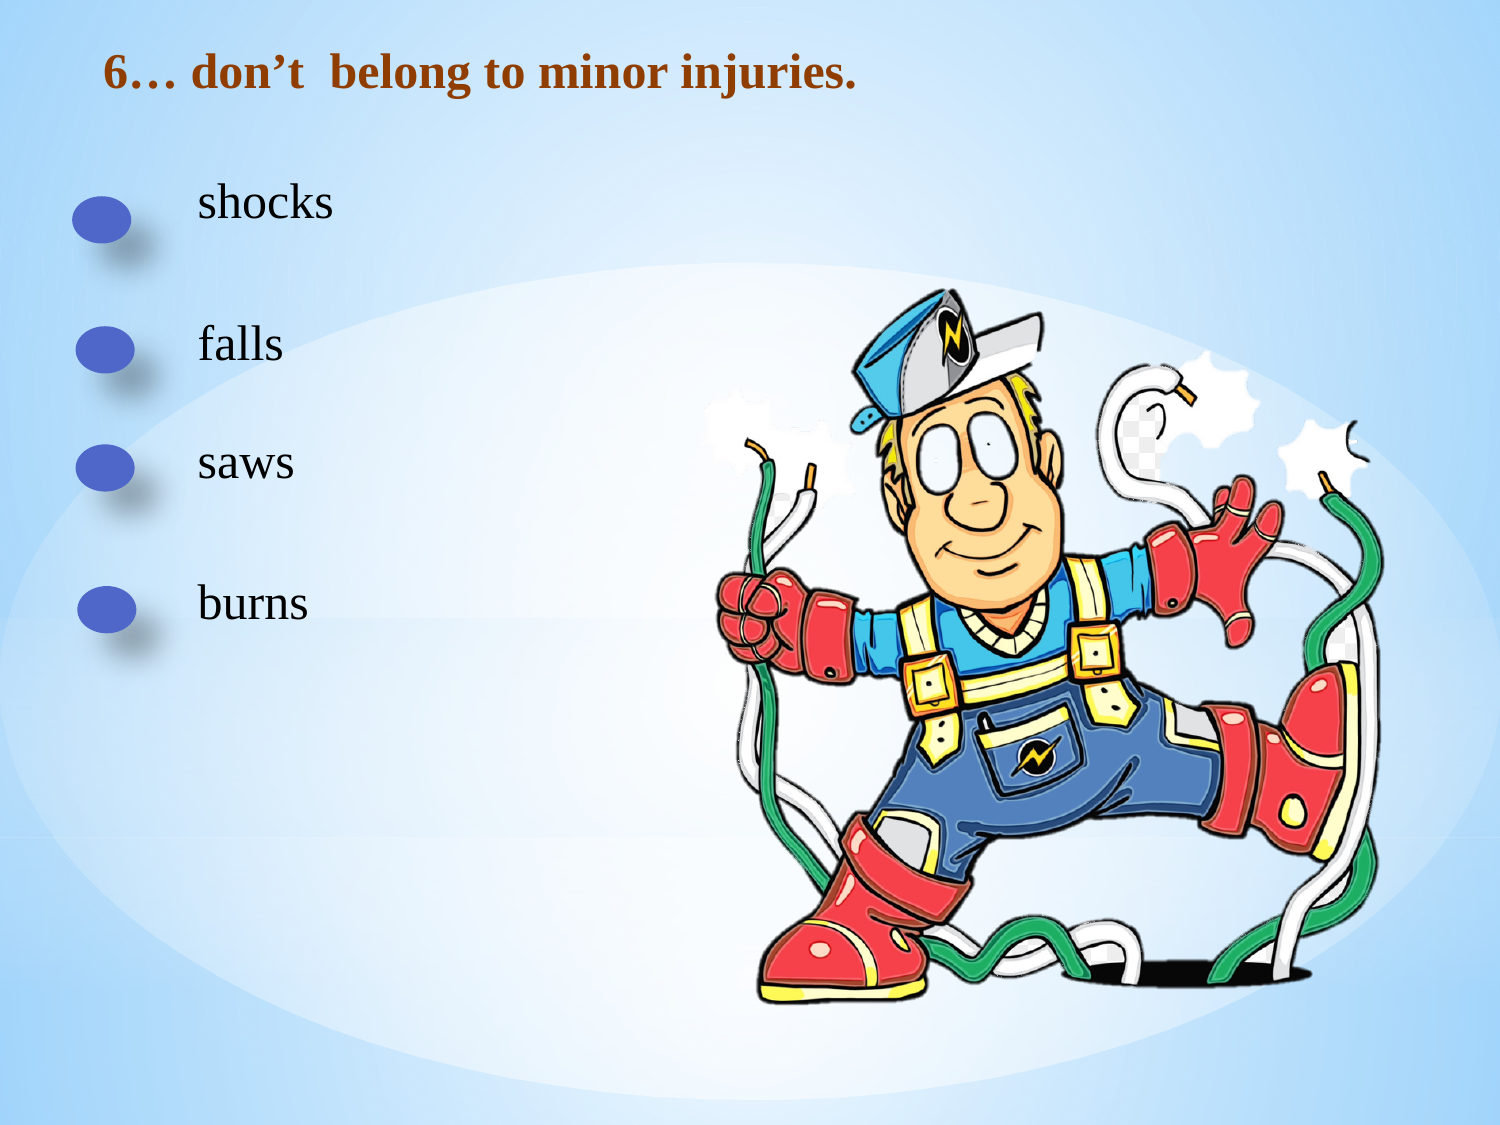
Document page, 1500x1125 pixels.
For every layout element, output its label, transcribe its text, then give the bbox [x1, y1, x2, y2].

text_box [76, 584, 138, 635]
text_box shocks [183, 160, 880, 236]
text_box [70, 194, 133, 245]
picture [678, 278, 1392, 1024]
text_box [74, 443, 136, 493]
text_box burns [183, 562, 609, 638]
text_box 6… don’t belong to minor injuries. [88, 30, 1211, 106]
text_box falls [183, 302, 561, 378]
text_box saws [183, 420, 650, 496]
text_box [74, 324, 136, 375]
